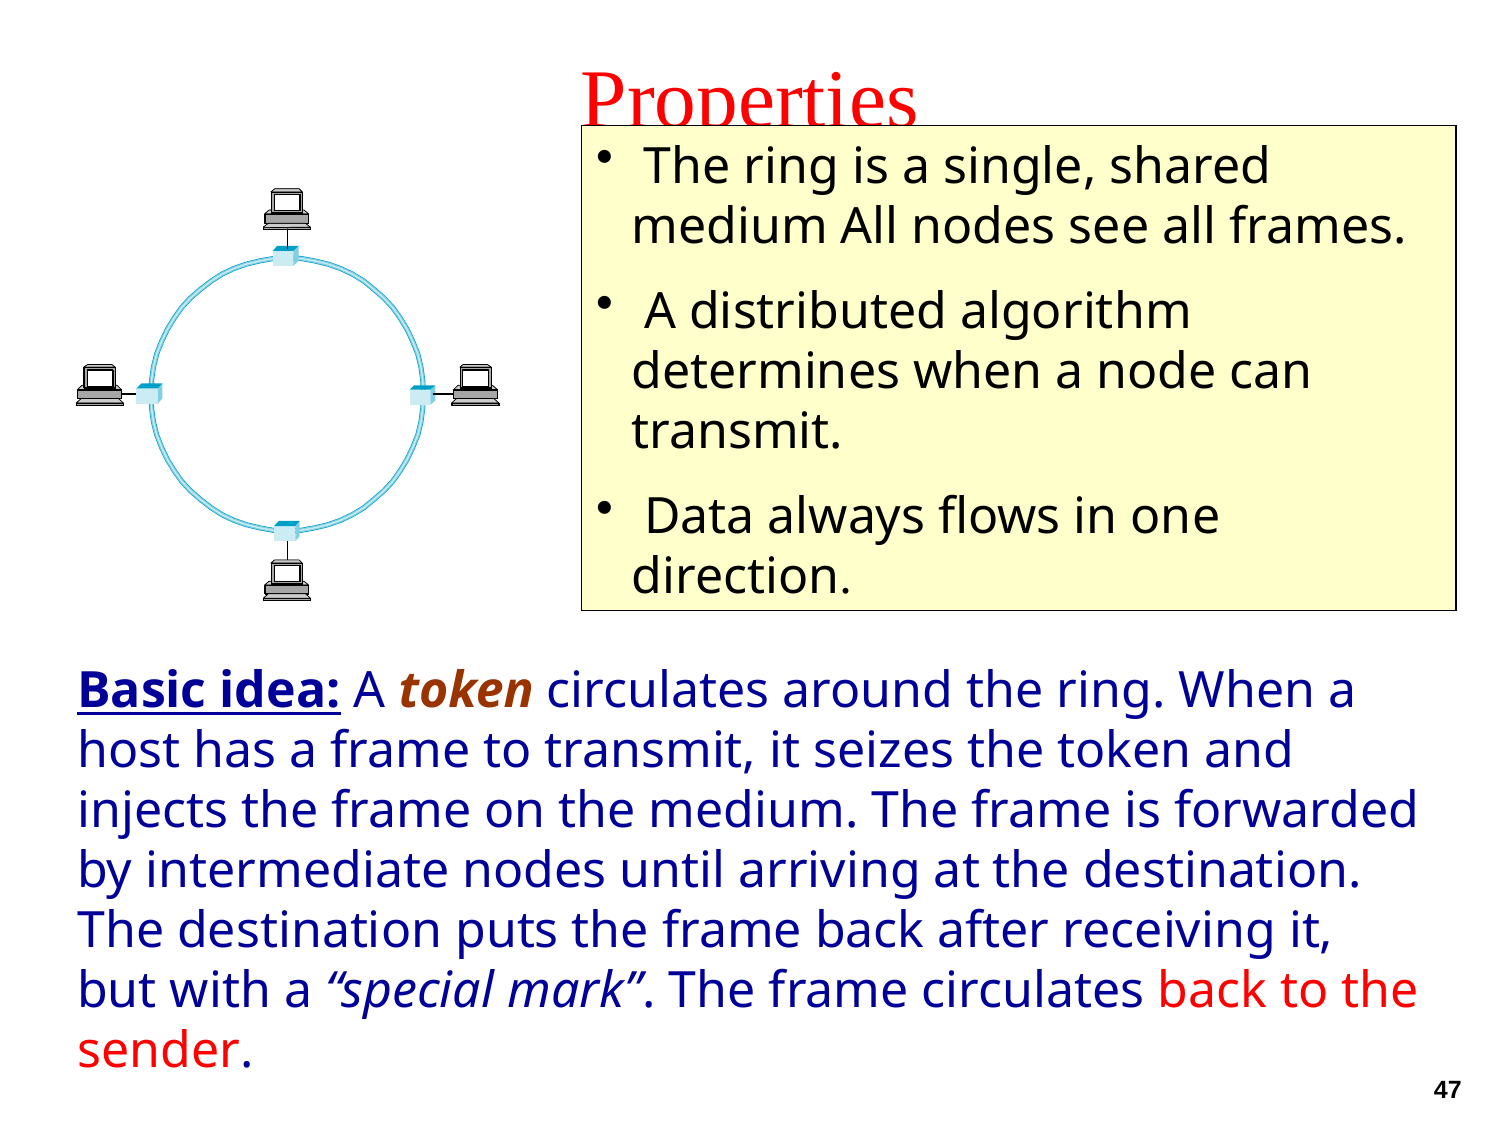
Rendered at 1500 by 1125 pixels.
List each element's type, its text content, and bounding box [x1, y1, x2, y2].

text_box The ring is a single, shared medium All nodes see all frames. A distributed algorithm determines when a node can transmit. Data always flows in one direction. [581, 125, 1457, 611]
title Properties [112, 0, 1388, 188]
picture [74, 187, 501, 602]
text_box Basic idea: A token circulates around the ring. When a host has a frame to transmit, it seizes the token and injects the frame on the medium. The frame is forwarded by intermediate nodes until arriving at the destination. The destination puts the frame back after receiving it, but with a “special mark”. The frame circulates back to the sender. [62, 650, 1438, 1086]
